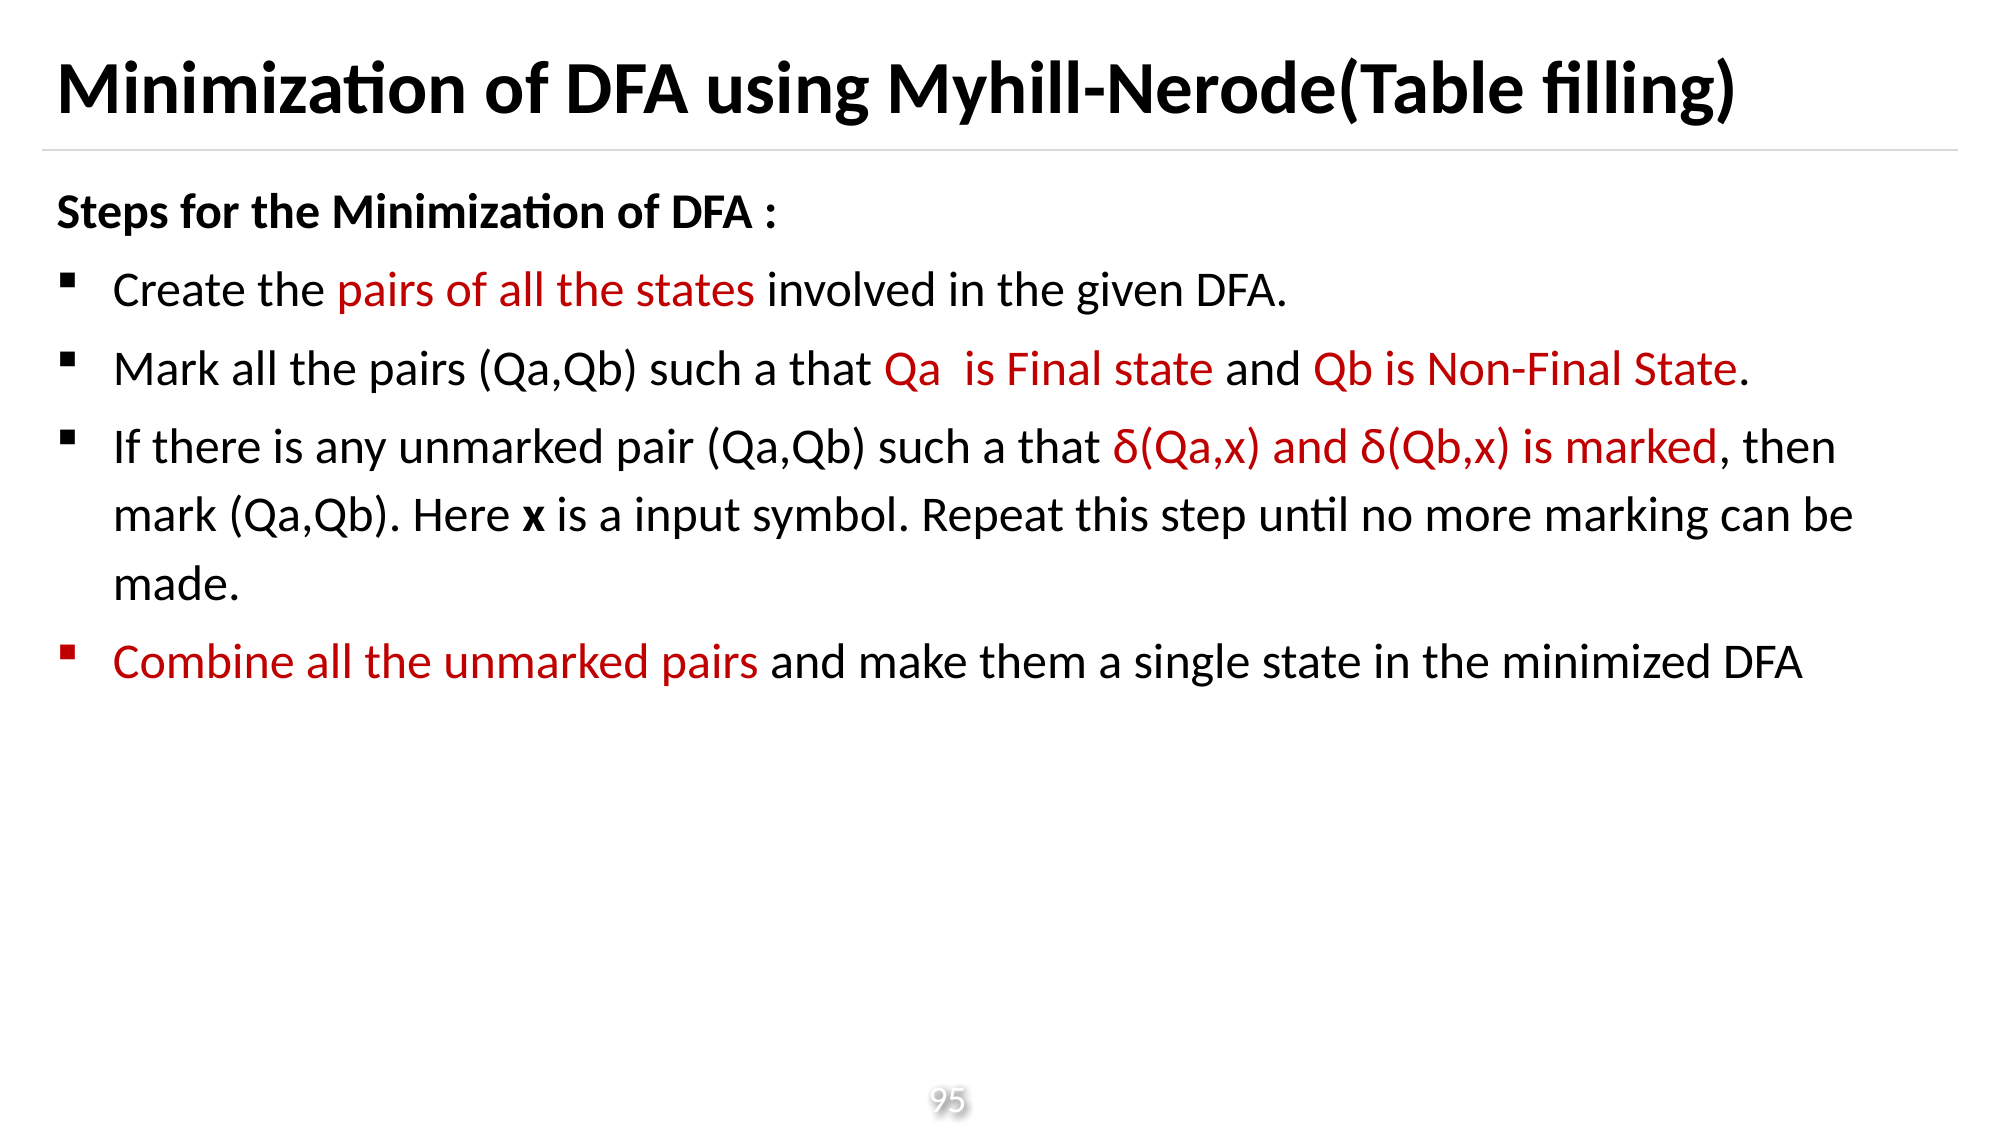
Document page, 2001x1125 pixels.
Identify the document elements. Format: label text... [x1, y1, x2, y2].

list Steps for the Minimization of DFA : Create the pairs of all the states involved in the given DFA. Mark all the pairs (Qa,Qb) such a that Qa is Final state and Qb is Non-Final State. If there is any unmarked pair (Qa,Qb) such a that δ(Qa,x) and δ(Qb,x) is marked, then mark (Qa,Qb). Here x is a input symbol. Repeat this step until no more marking can be made. Combine all the unmarked pairs and make them a single state in the minimized DFA [41, 162, 1959, 1038]
title Minimization of DFA using Myhill-Nerode(Table filling) [41, 17, 1959, 150]
